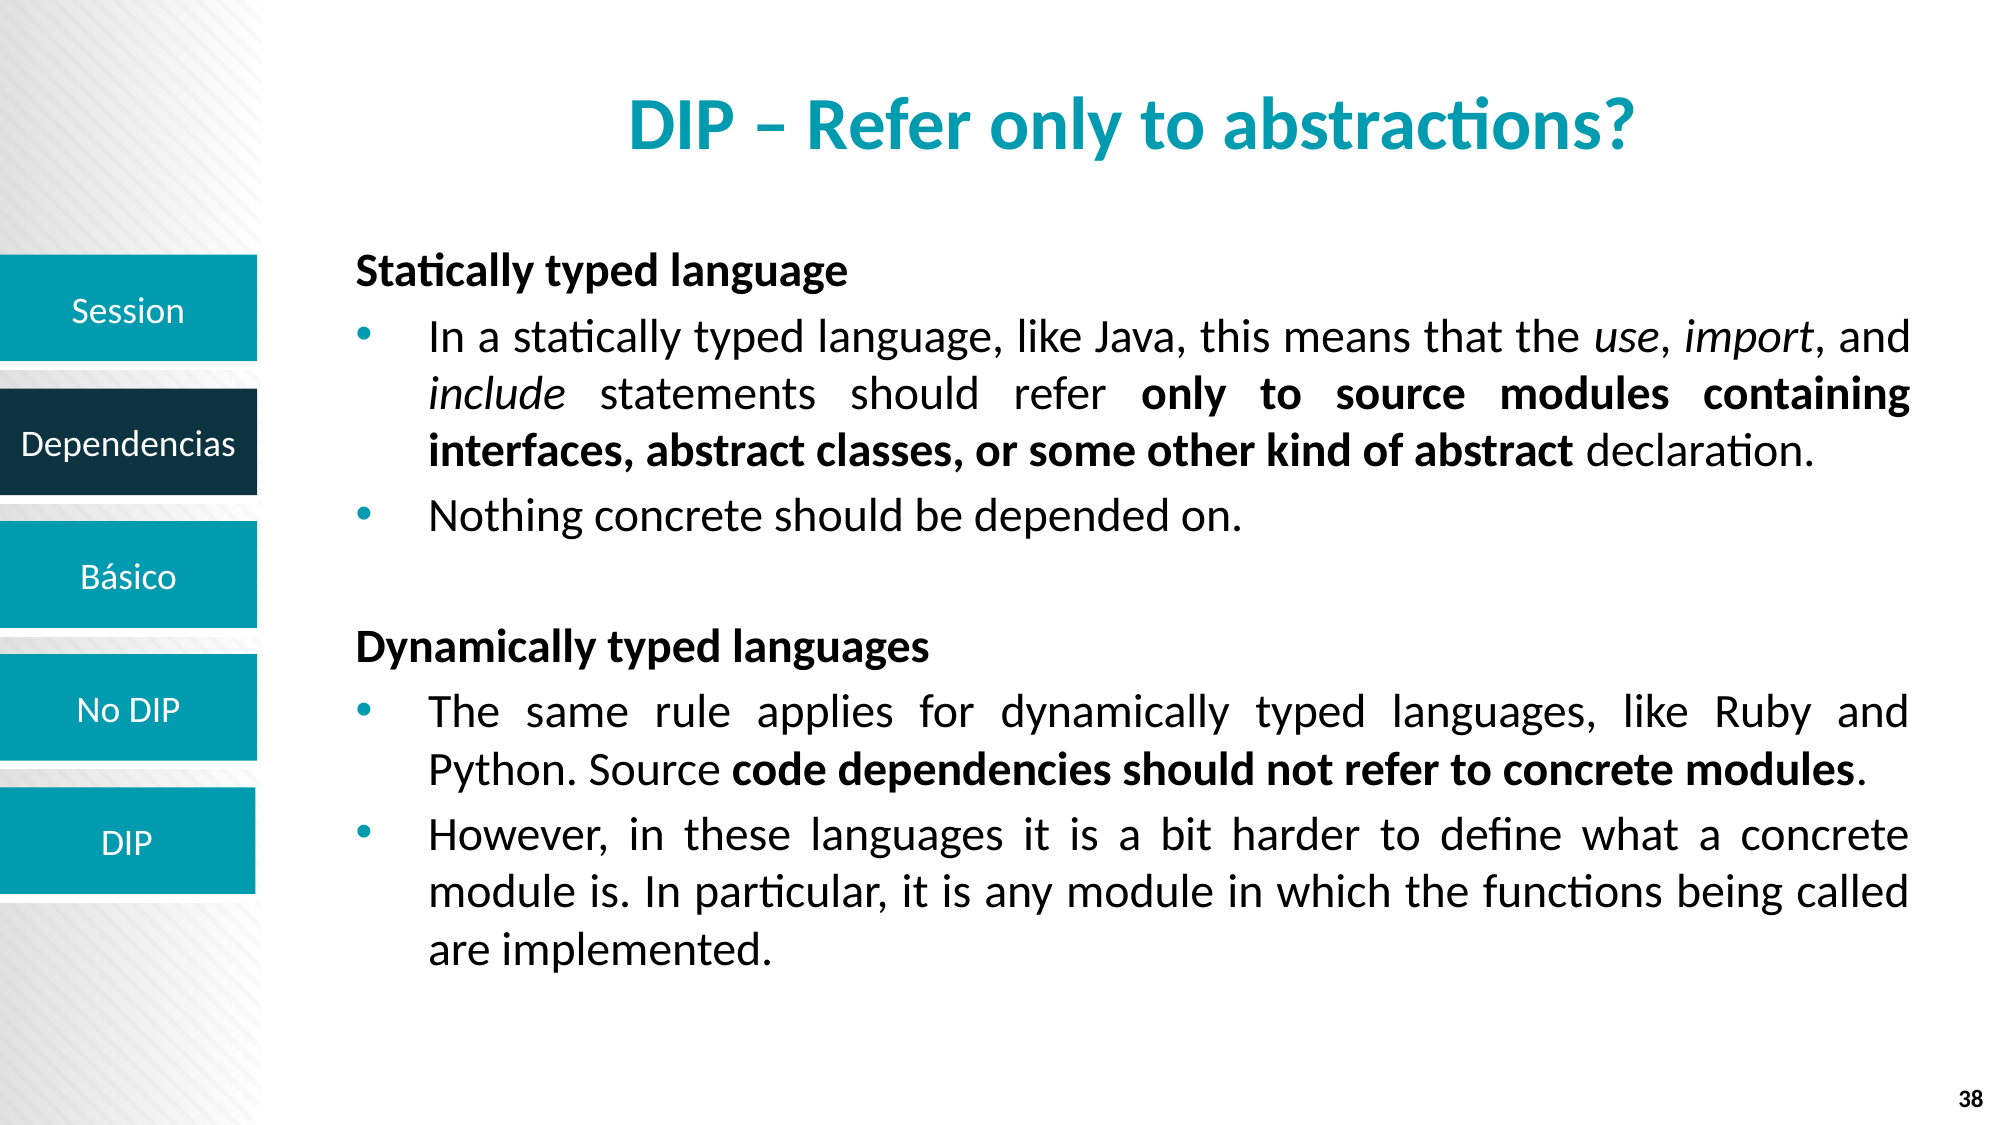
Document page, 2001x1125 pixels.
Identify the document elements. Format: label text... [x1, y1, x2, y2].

list Statically typed language In a statically typed language, like Java, this means that the use, import, and include statements should refer only to source modules containing interfaces, abstract classes, or some other kind of abstract declaration. Nothing concrete should be depended on. Dynamically typed languages The same rule applies for dynamically typed languages, like Ruby and Python. Source code dependencies should not refer to concrete modules. However, in these languages it is a bit harder to define what a concrete module is. In particular, it is any module in which the functions being called are implemented. [340, 231, 1927, 997]
title DIP – Refer only to abstractions? [340, 36, 1927, 204]
slide_number 38 [1921, 1072, 2000, 1124]
